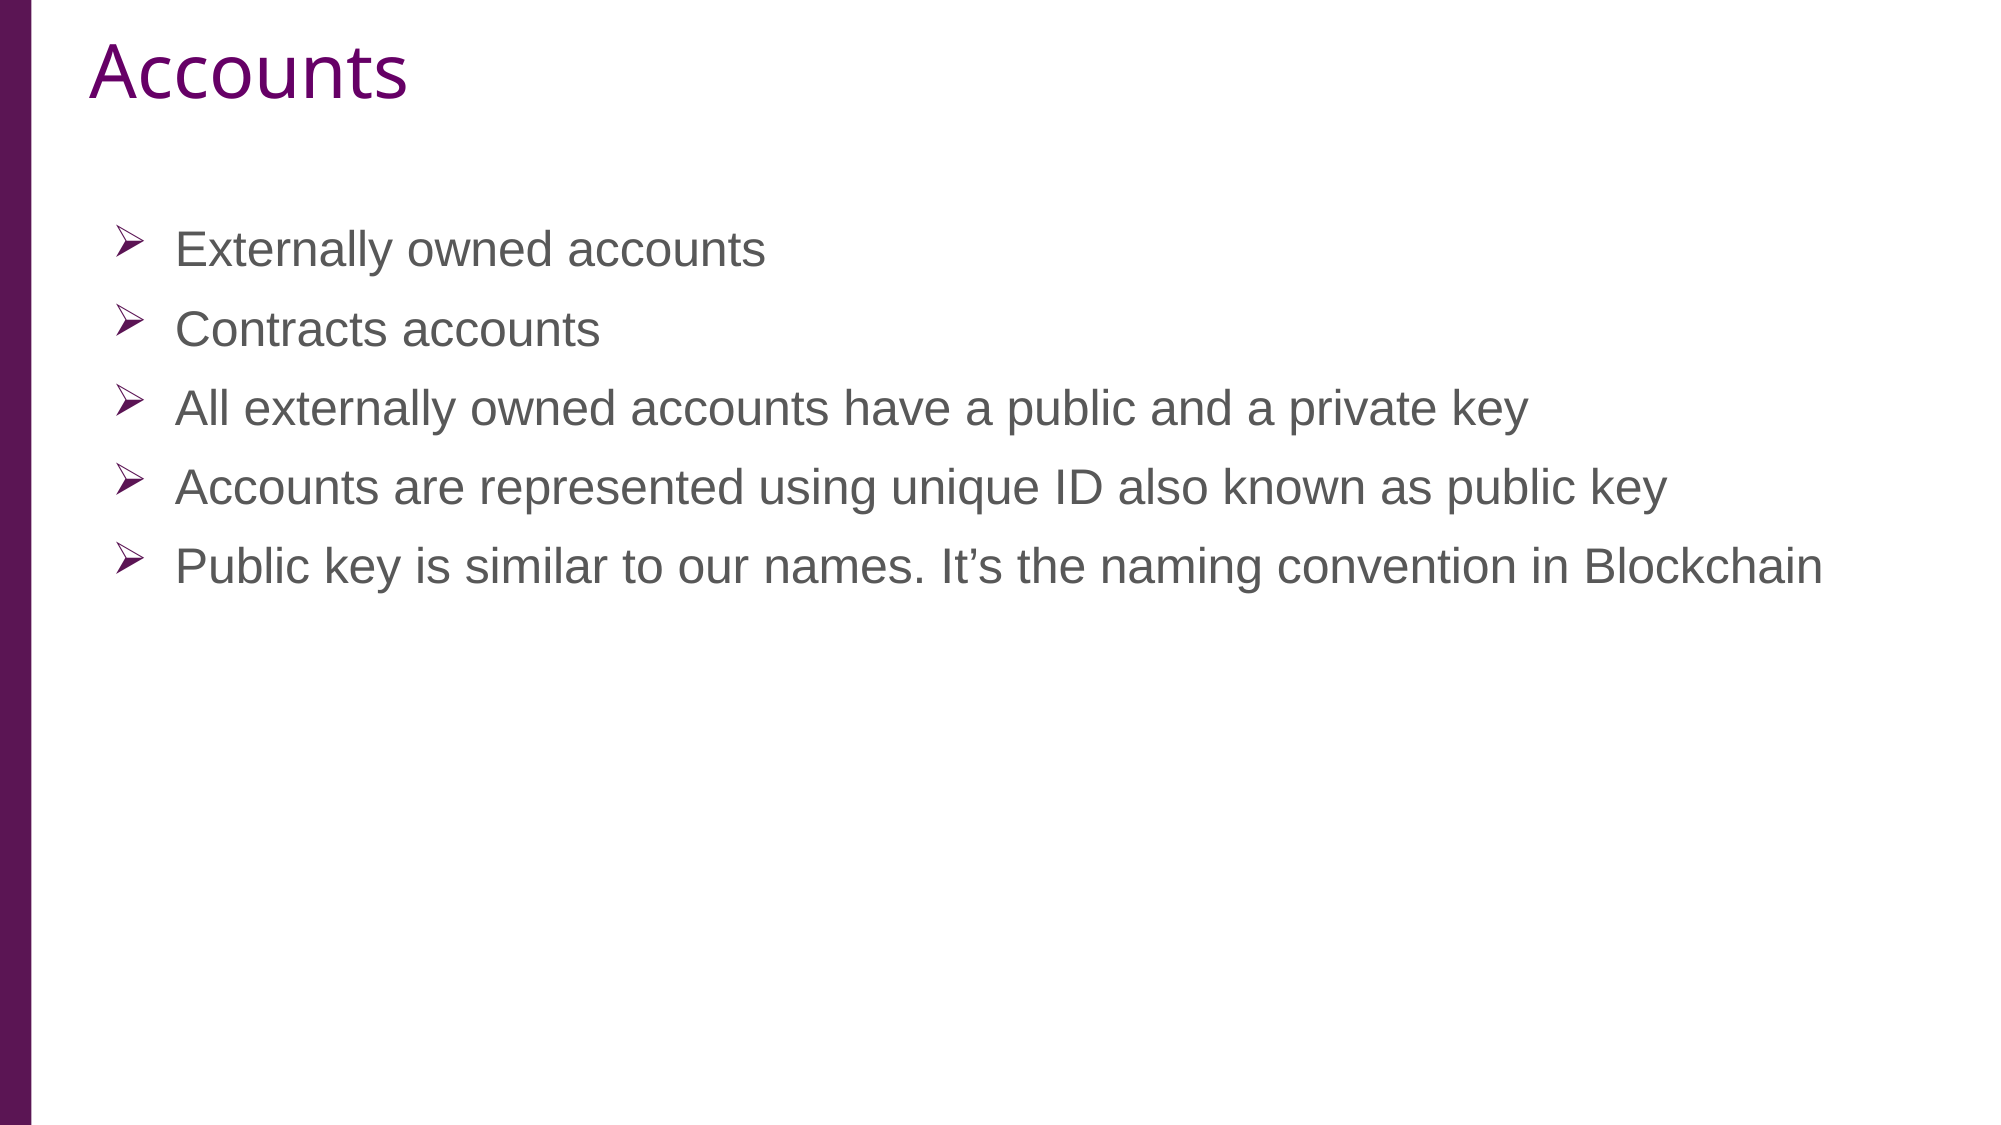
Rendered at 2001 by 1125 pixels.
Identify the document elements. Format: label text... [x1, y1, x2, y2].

text_box [0, 0, 32, 1125]
text_box Externally owned accounts Contracts accounts All externally owned accounts have a public and a private key Accounts are represented using unique ID also known as public key Public key is similar to our names. It’s the naming convention in Blockchain [109, 204, 1867, 594]
title Accounts [86, 0, 412, 163]
